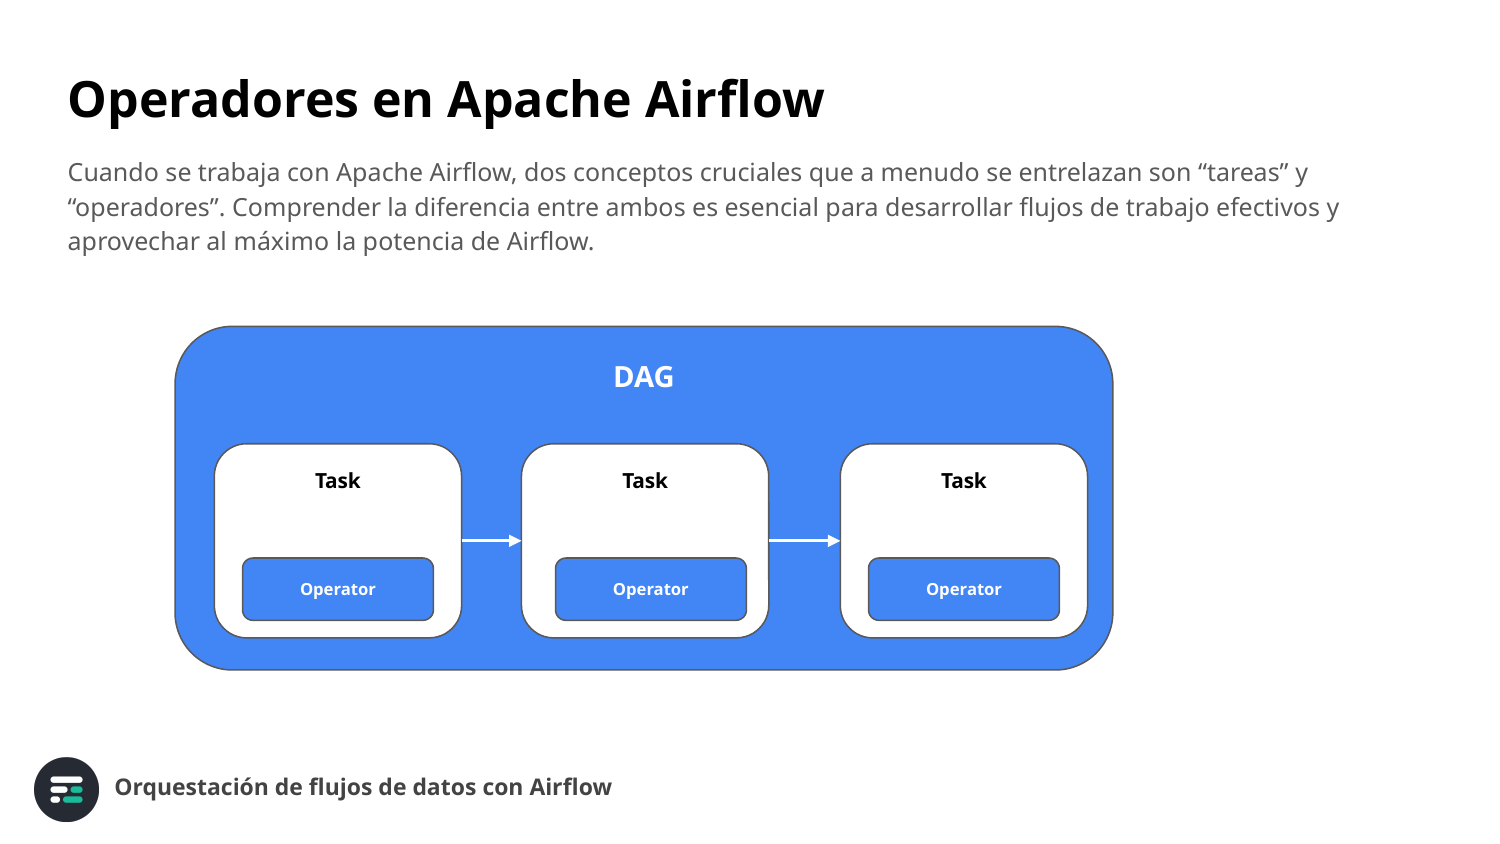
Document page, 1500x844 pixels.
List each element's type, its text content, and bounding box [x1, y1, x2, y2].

text_box Task [521, 443, 769, 638]
picture [33, 756, 100, 823]
text_box Orquestación de flujos de datos con Airflow [104, 759, 649, 815]
list Cuando se trabaja con Apache Airflow, dos conceptos cruciales que a menudo se entrelazan son “tareas” y “operadores”. Comprender la diferencia entre ambos es esencial para desarrollar flujos de trabajo efectivos y aprovechar al máximo la potencia de Airflow. [52, 137, 1430, 256]
text_box Task [214, 443, 462, 638]
text_box Operator [555, 558, 747, 621]
text_box Operator [242, 558, 434, 621]
title Operadores en Apache Airflow [52, 57, 1448, 138]
text_box Task [840, 443, 1088, 638]
text_box Operator [868, 558, 1060, 621]
text_box DAG [175, 326, 1113, 670]
